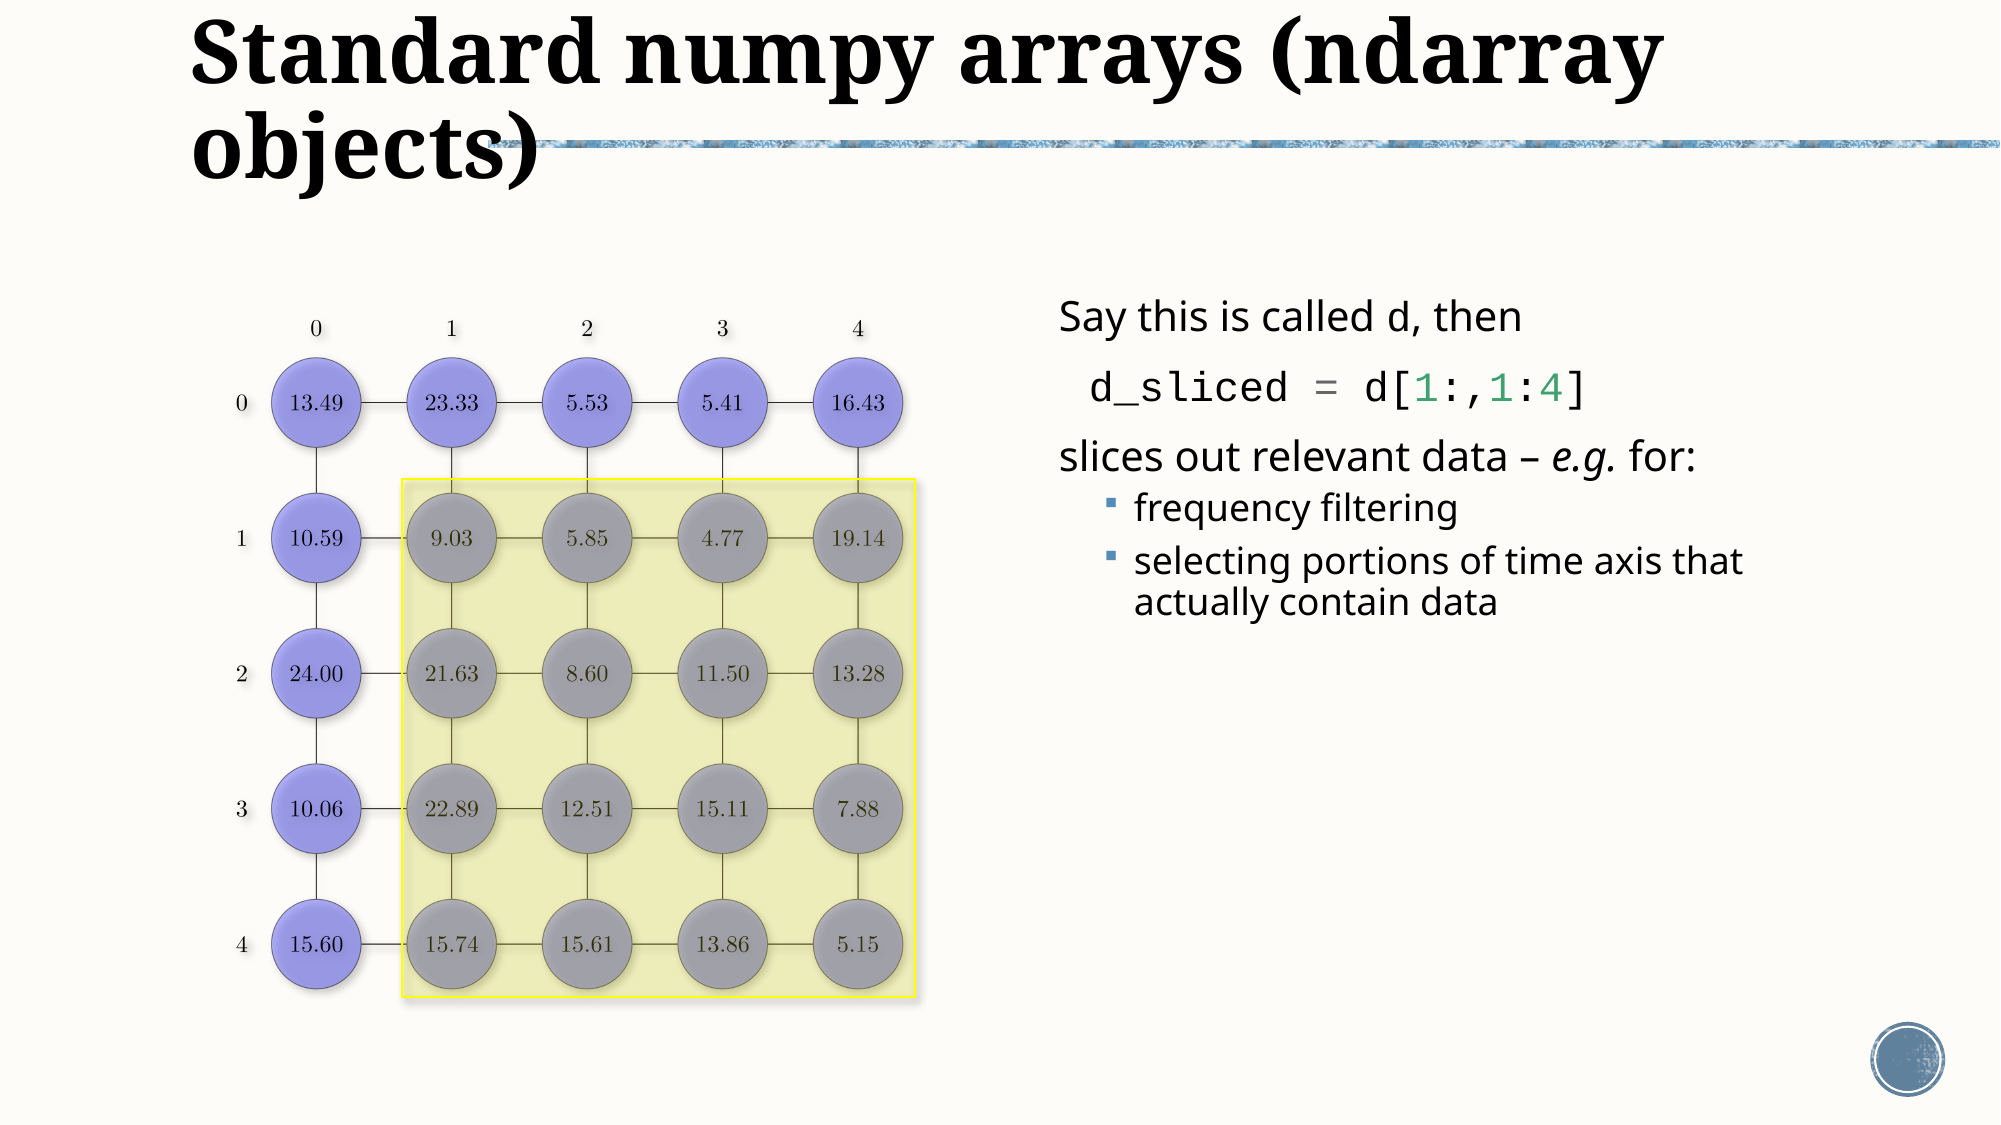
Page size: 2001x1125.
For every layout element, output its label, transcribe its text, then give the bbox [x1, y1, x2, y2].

list Say this is called d, then d_sliced = d[1:,1:4] slices out relevant data – e.g. for: frequency filtering selecting portions of time axis that actually contain data [1043, 288, 1824, 1013]
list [207, 291, 924, 1010]
title Standard numpy arrays (ndarray objects) [175, 0, 1826, 206]
